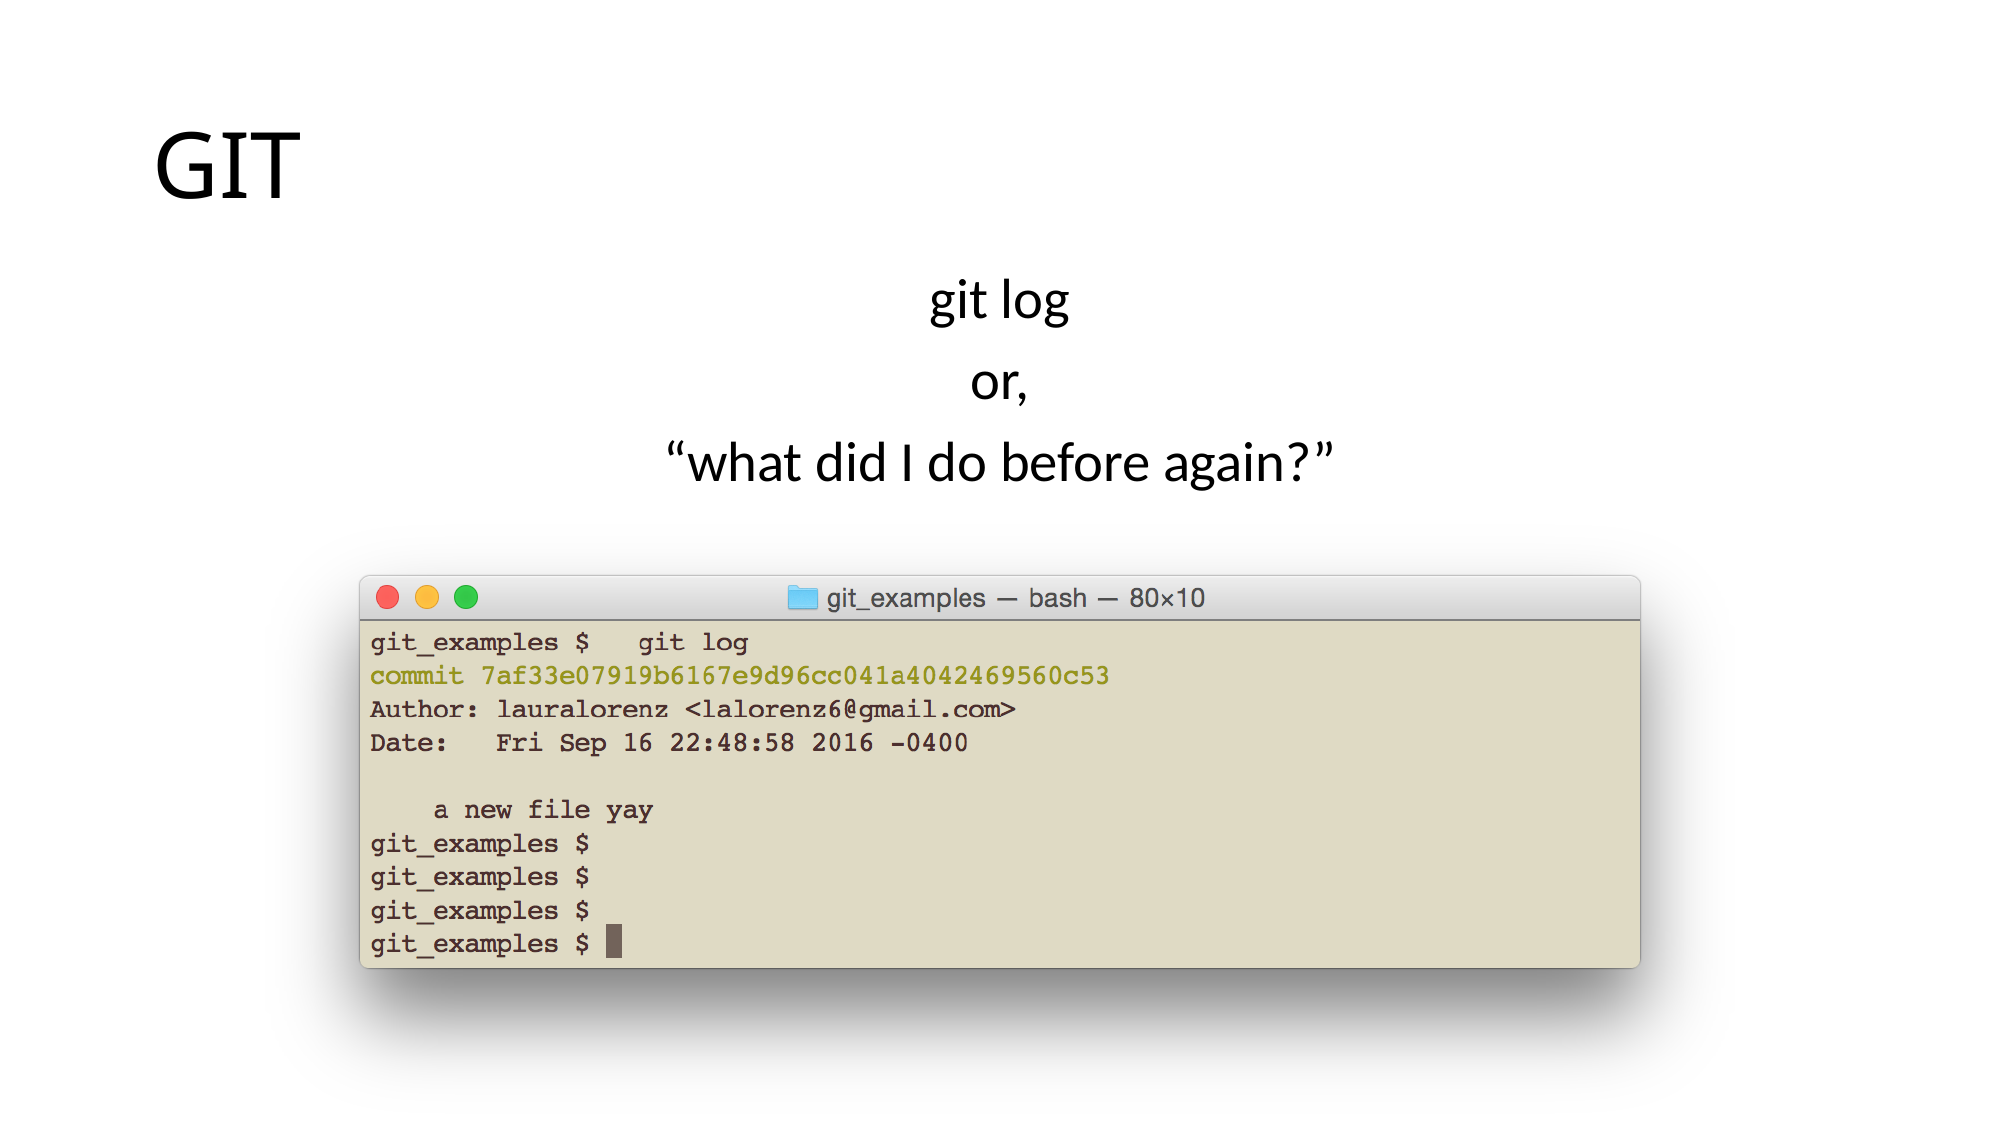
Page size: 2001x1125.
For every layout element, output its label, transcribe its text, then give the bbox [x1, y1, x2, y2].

picture [249, 512, 1750, 1125]
title GIT [137, 59, 1863, 278]
list git log or, “what did I do before again?” [324, 262, 1675, 503]
